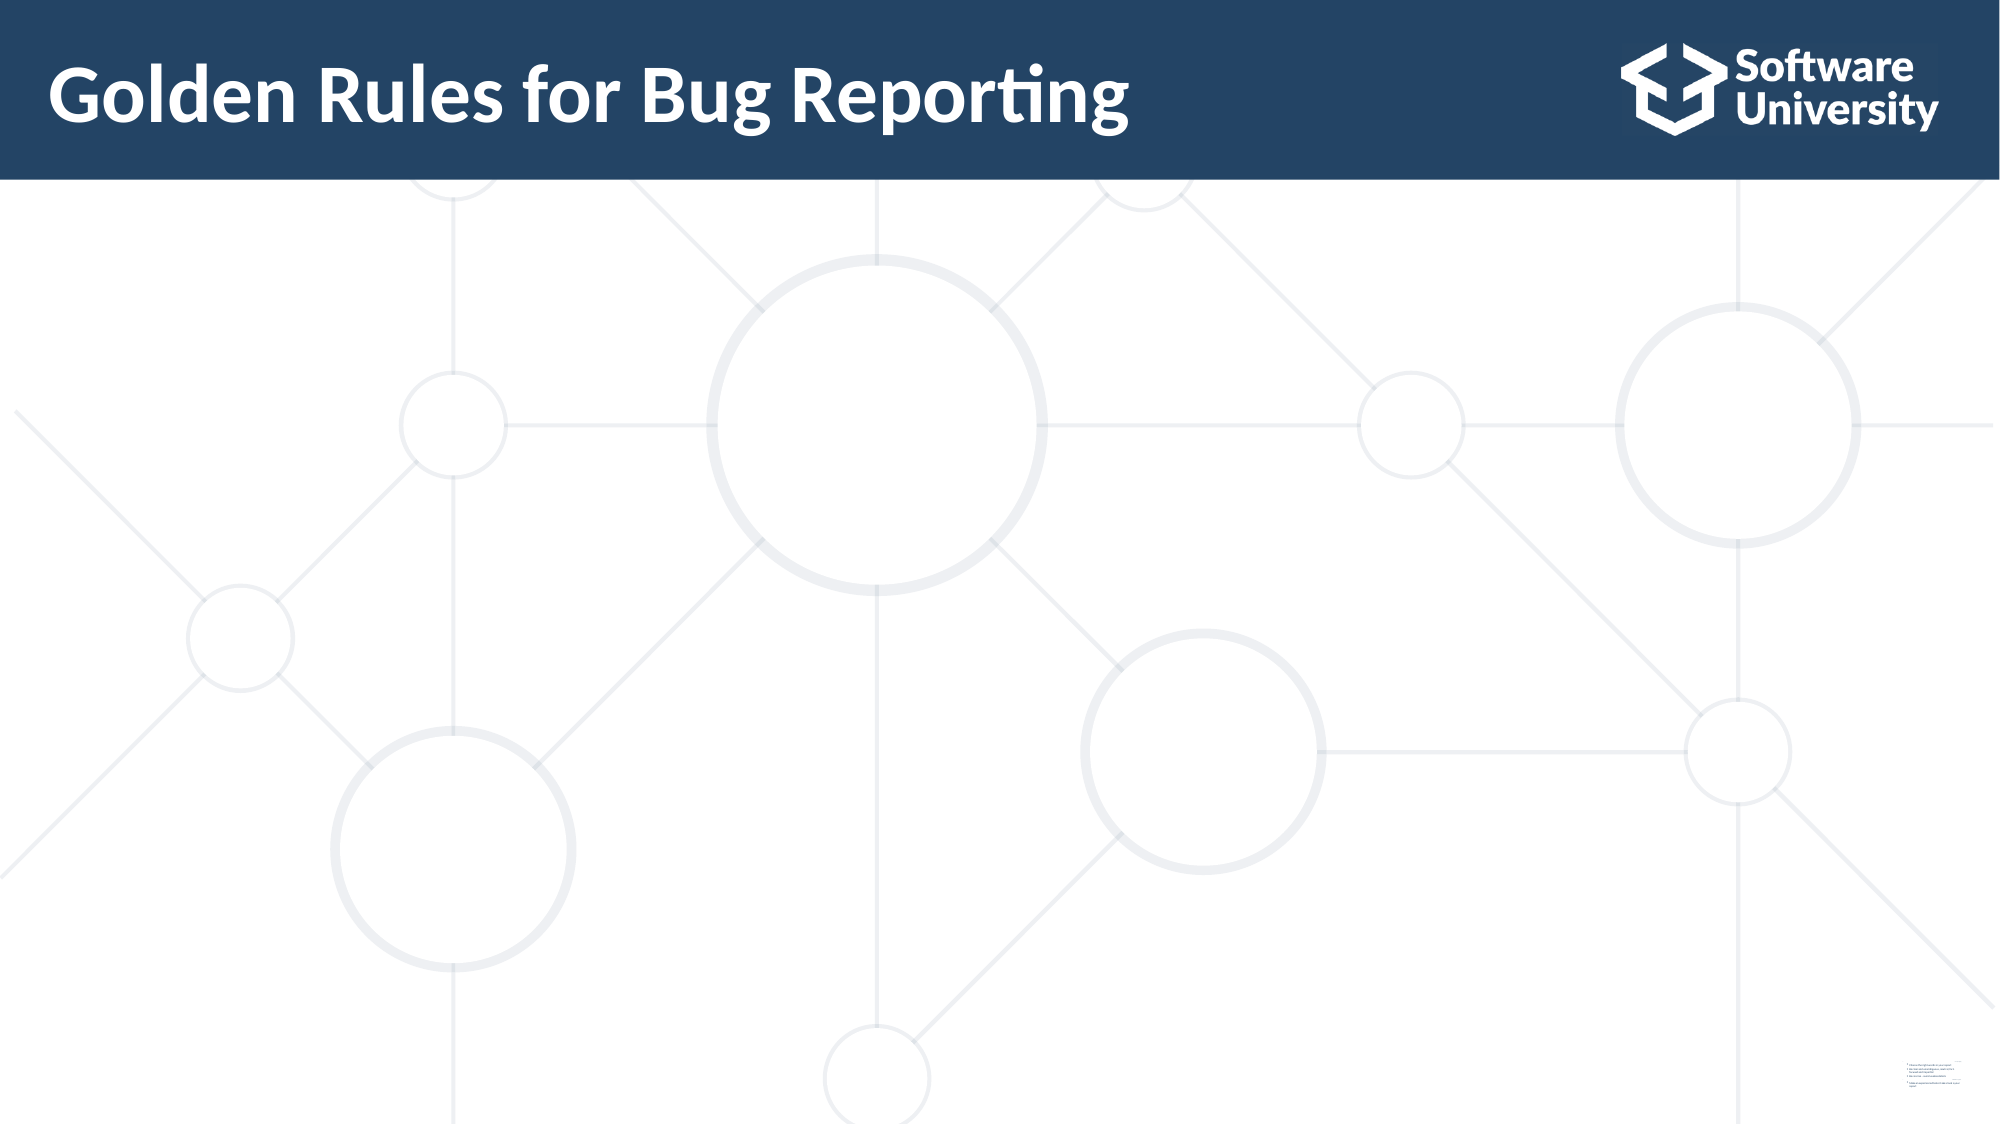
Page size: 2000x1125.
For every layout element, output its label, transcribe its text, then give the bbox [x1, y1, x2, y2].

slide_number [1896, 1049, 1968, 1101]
title Golden Rules for Bug Reporting [31, 16, 1591, 162]
picture [1621, 43, 1939, 136]
